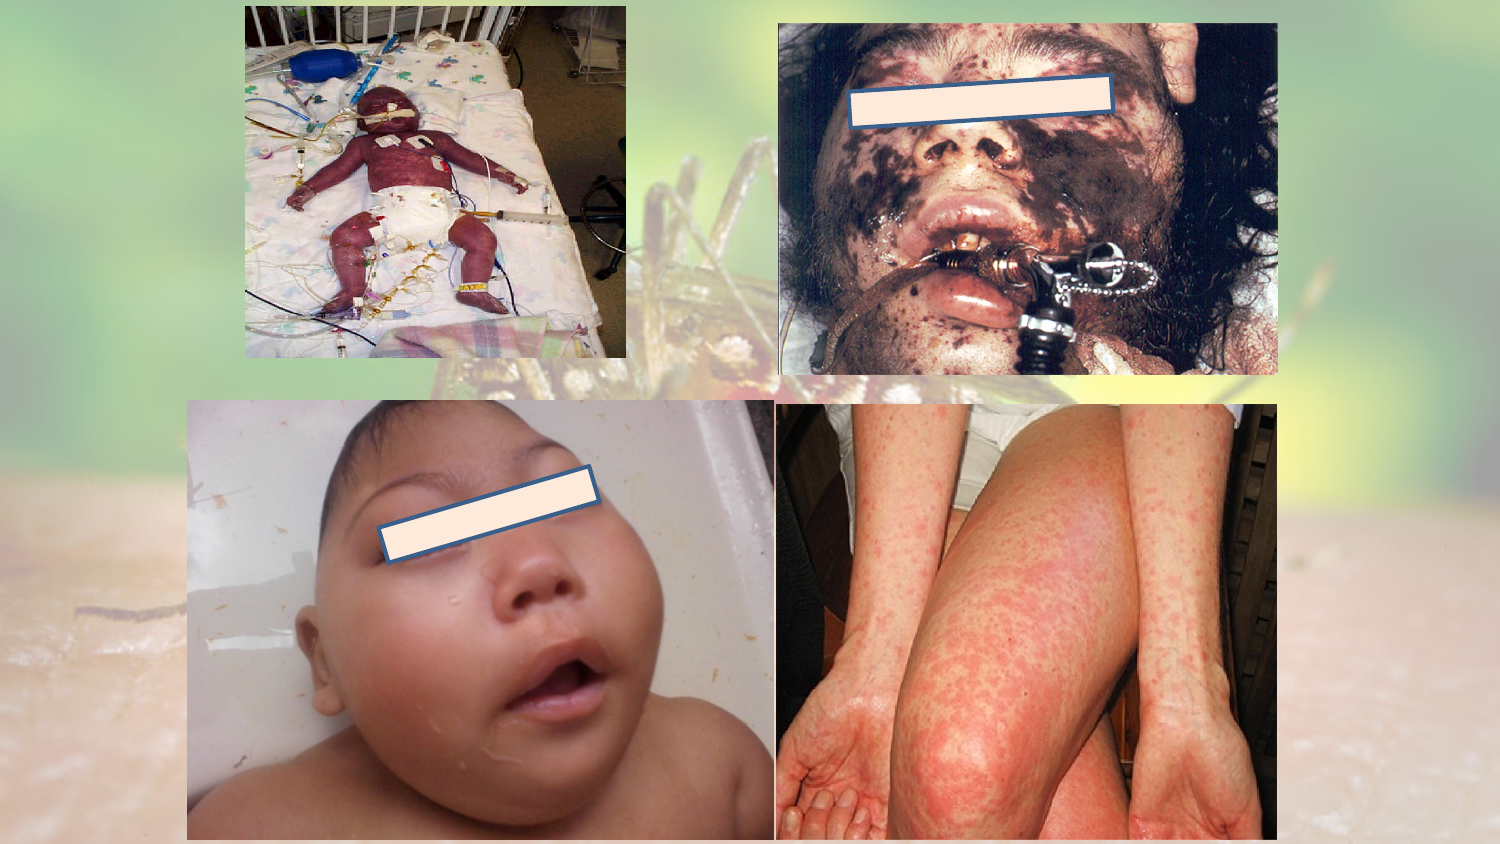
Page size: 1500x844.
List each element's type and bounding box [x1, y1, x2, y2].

picture [186, 400, 774, 841]
picture [777, 22, 1278, 375]
picture [244, 5, 626, 358]
picture [776, 404, 1277, 841]
